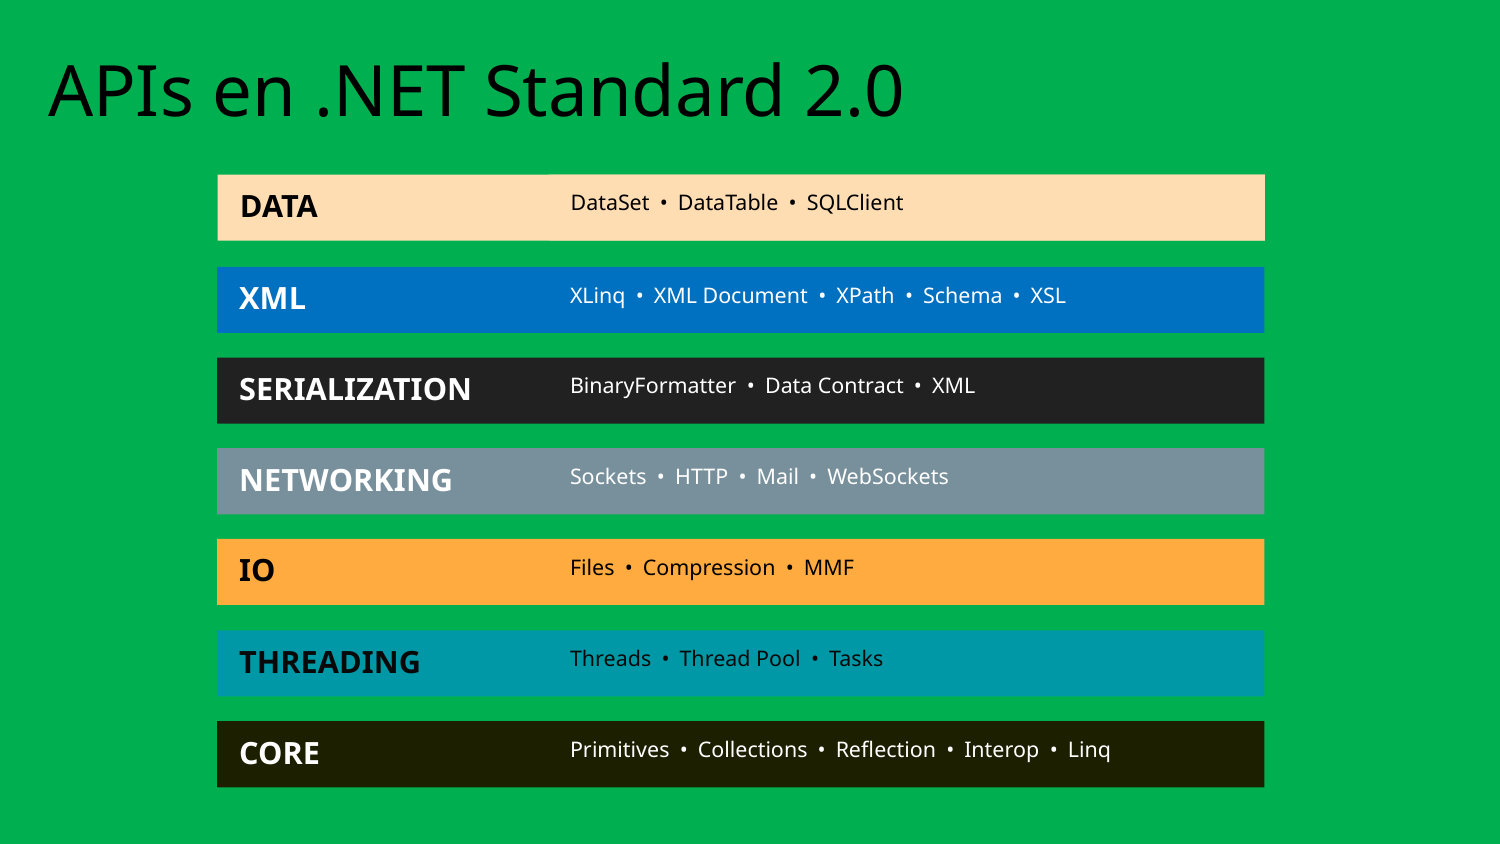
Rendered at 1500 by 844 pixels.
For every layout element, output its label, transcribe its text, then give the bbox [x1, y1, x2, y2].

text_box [216, 442, 1265, 521]
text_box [216, 351, 1265, 430]
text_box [216, 260, 1265, 340]
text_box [216, 624, 1265, 703]
title APIs en .NET Standard 2.0 [33, 30, 1467, 142]
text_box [216, 715, 1265, 794]
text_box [216, 532, 1265, 612]
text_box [217, 168, 1266, 247]
